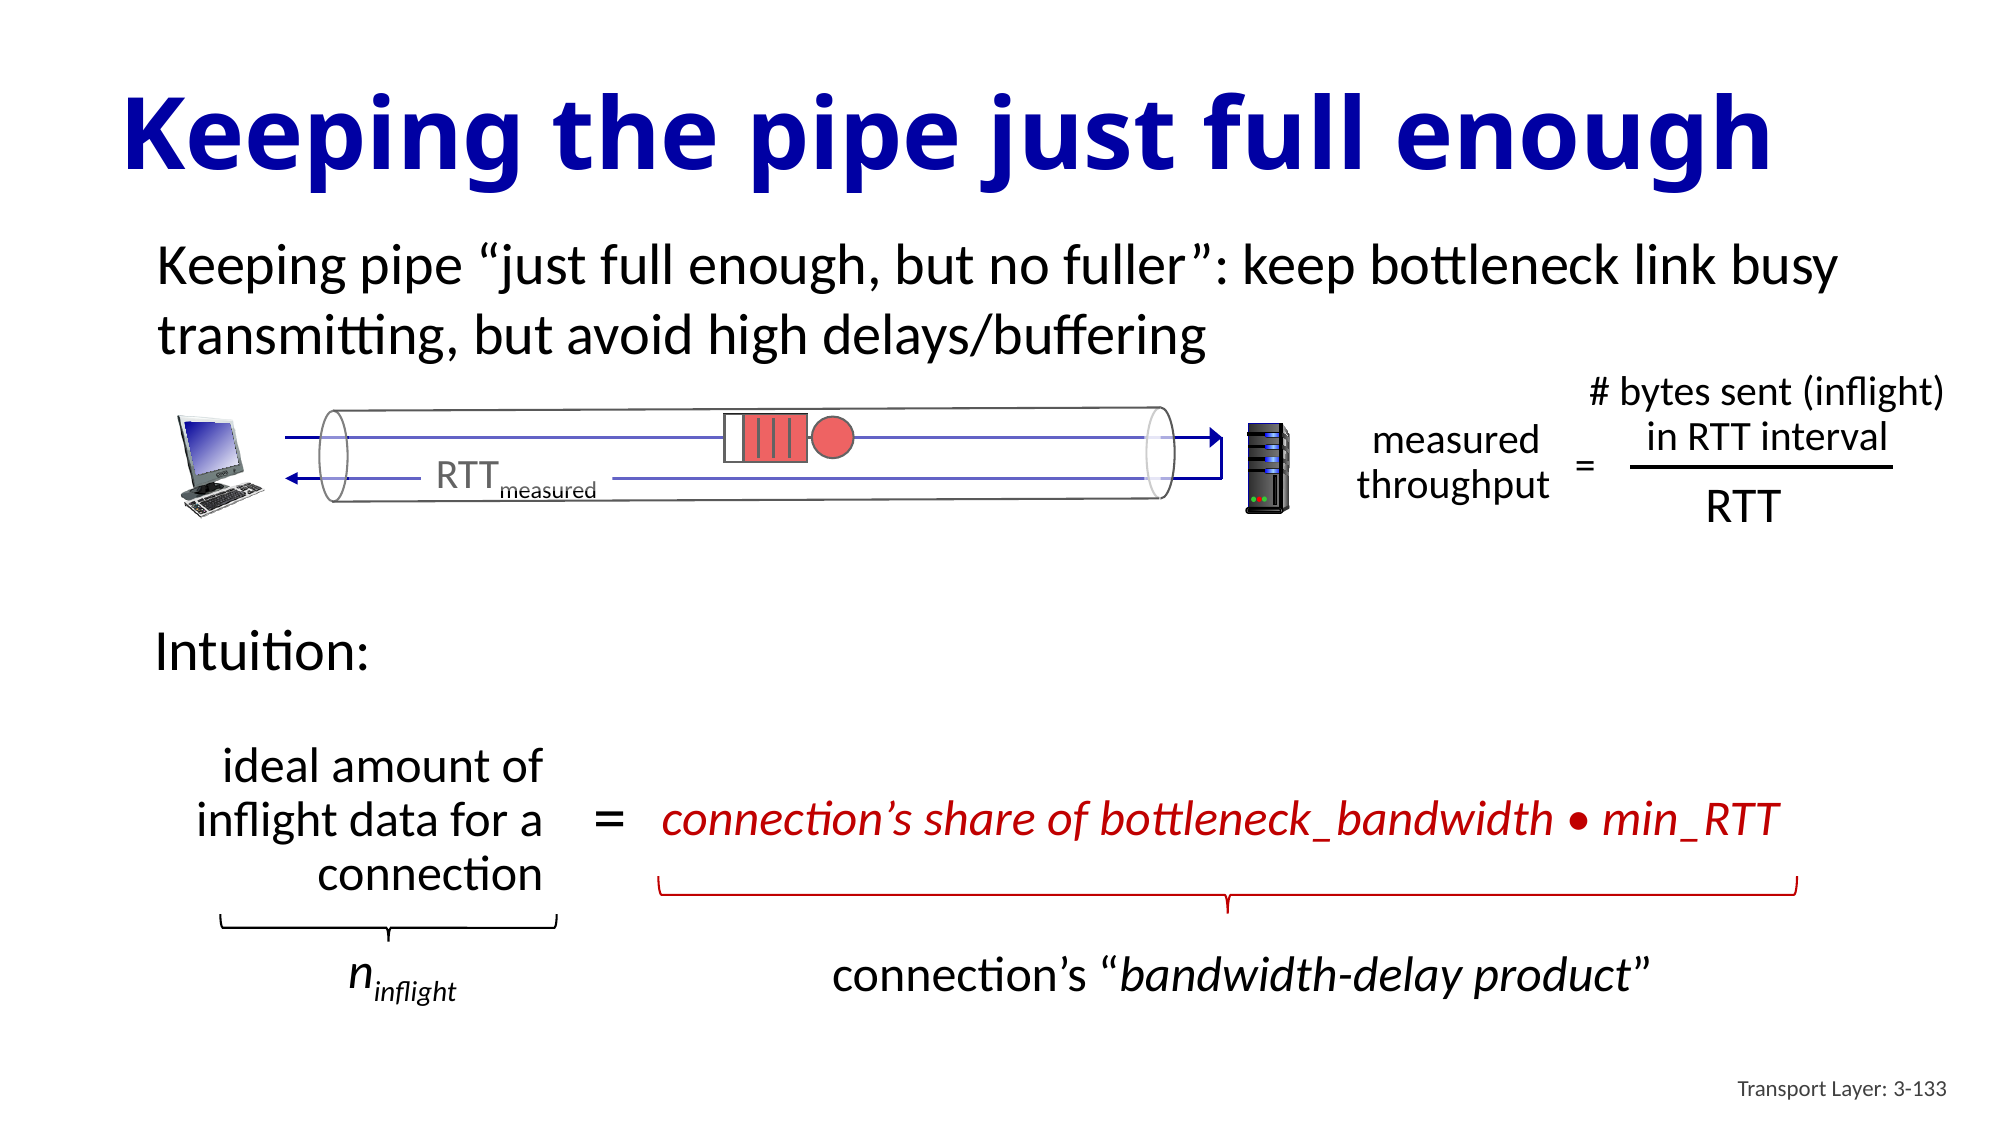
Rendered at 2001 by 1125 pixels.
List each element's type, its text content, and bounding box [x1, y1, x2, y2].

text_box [1340, 362, 1972, 542]
text_box Keeping the pipe just full enough [104, 63, 1974, 211]
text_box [220, 914, 557, 1007]
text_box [174, 407, 1290, 526]
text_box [658, 875, 1798, 1011]
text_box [80, 604, 1908, 1117]
slide_number Transport Layer: 3-133 [1908, 1056, 1963, 1117]
text_box Keeping pipe “just full enough, but no fuller”: keep bottleneck link busy transmitting, but avoid high delays/buffering [103, 218, 2000, 579]
